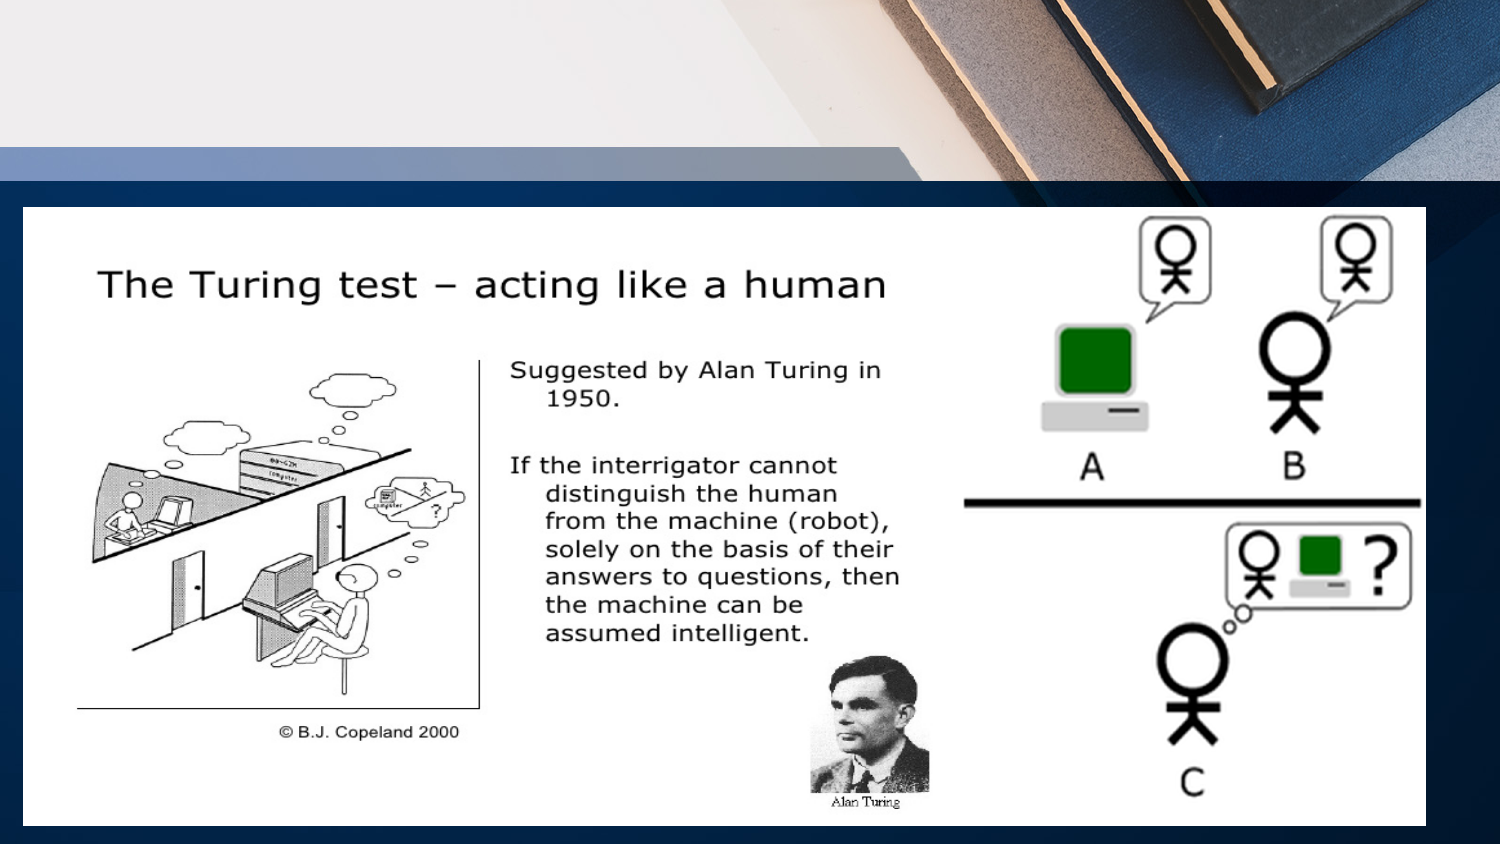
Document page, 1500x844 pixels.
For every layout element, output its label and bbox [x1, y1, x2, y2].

picture [0, 0, 1500, 844]
text_box [23, 207, 1426, 826]
